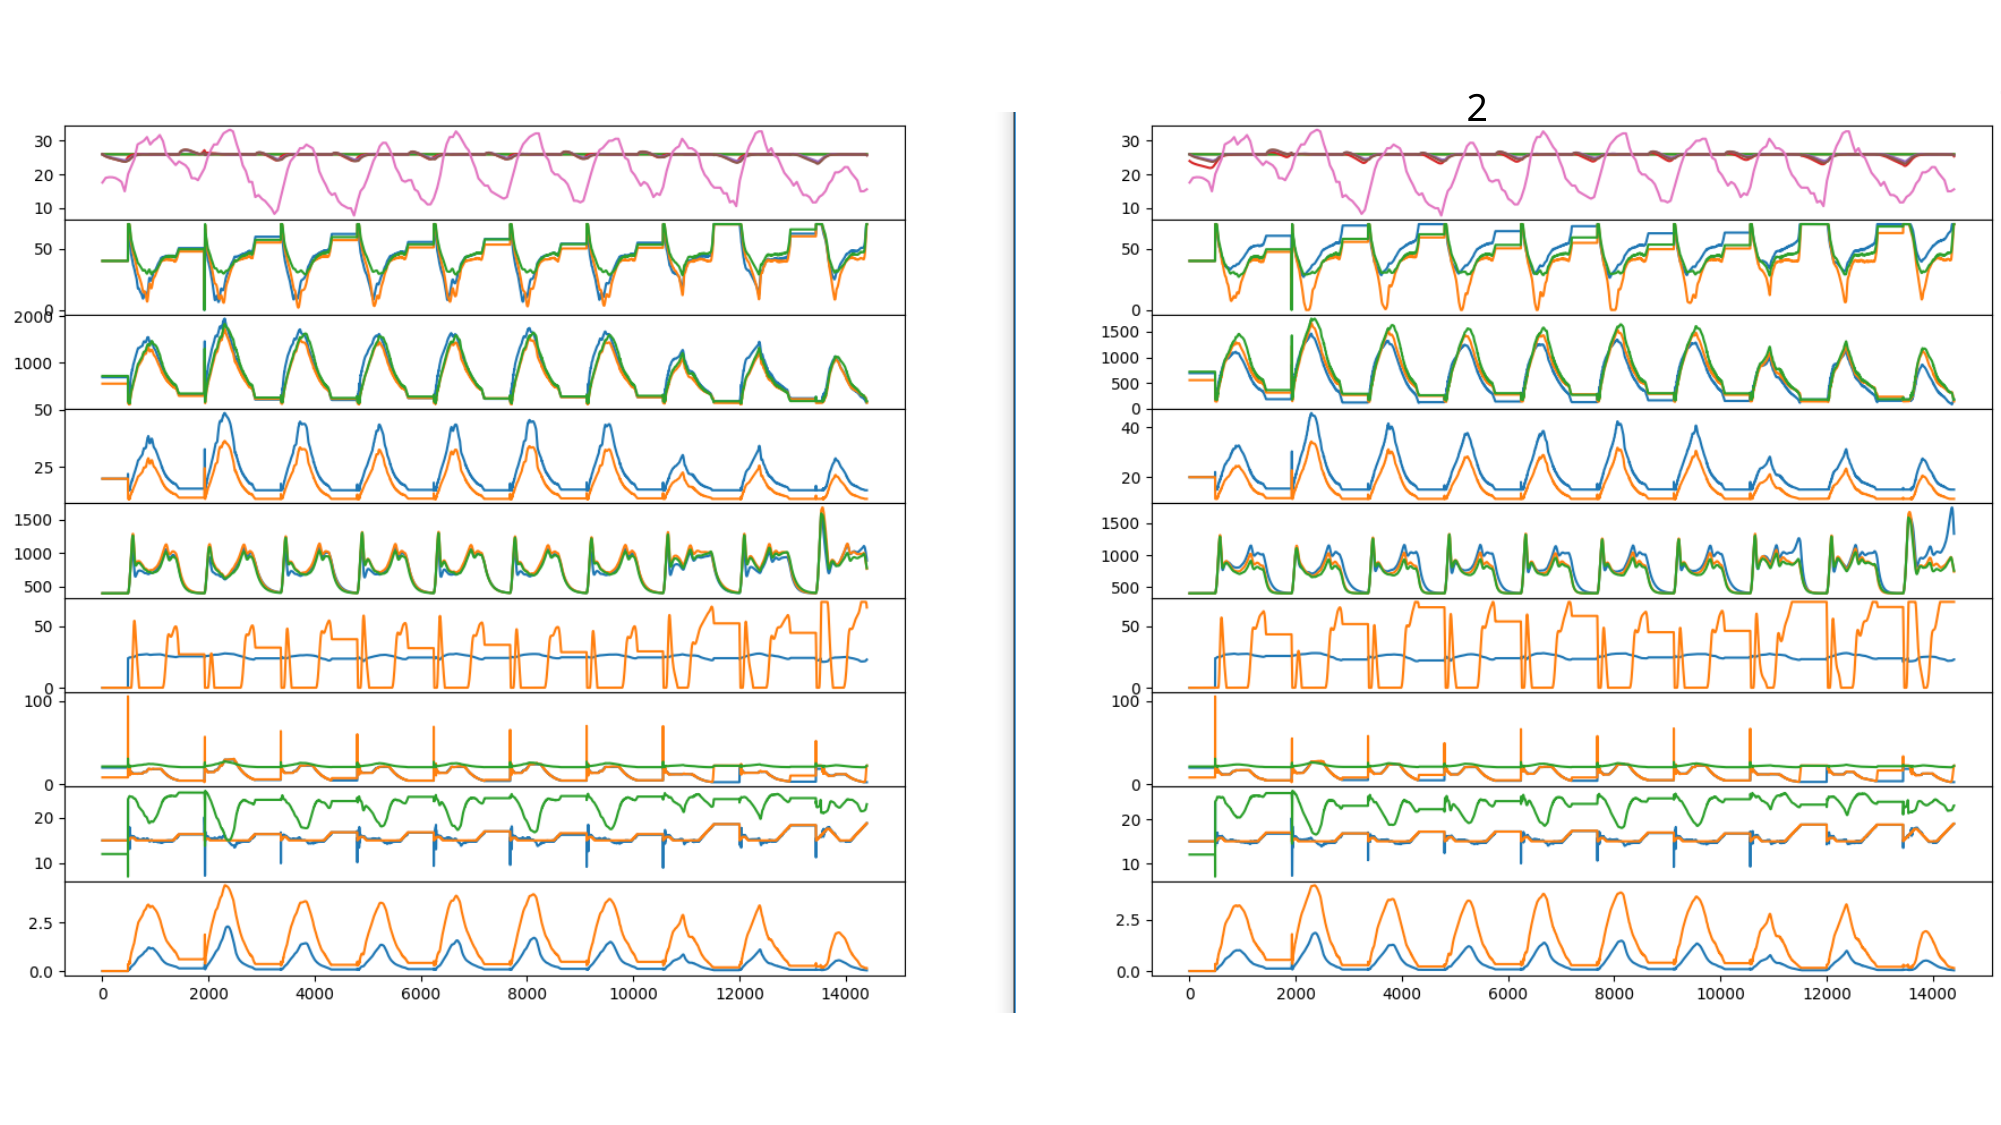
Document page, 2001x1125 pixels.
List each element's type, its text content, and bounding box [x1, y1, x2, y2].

text_box 2 [1451, 76, 1504, 112]
picture [0, 112, 2000, 1013]
